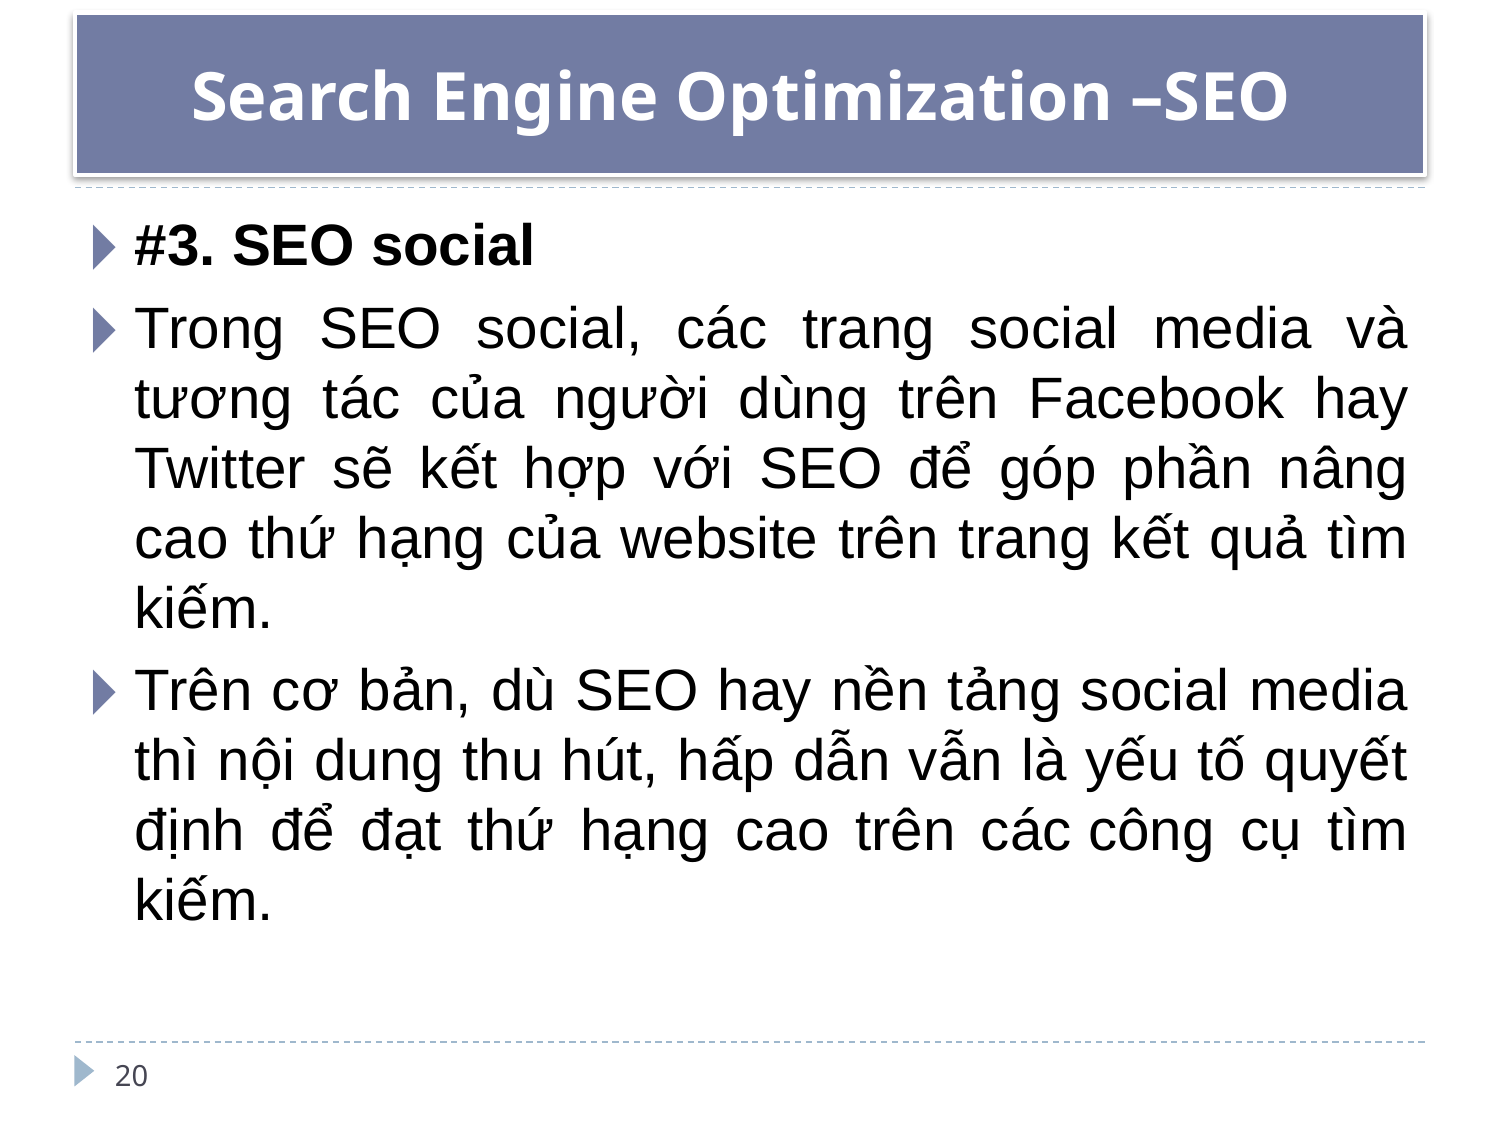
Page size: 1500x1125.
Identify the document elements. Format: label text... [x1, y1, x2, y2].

title Search Engine Optimization –SEO [75, 12, 1425, 175]
slide_number 20 [99, 1050, 425, 1110]
list #3. SEO social Trong SEO social, các trang social media và tương tác của người dùng trên Facebook hay Twitter sẽ kết hợp với SEO để góp phần nâng cao thứ hạng của website trên trang kết quả tìm kiếm. Trên cơ bản, dù SEO hay nền tảng social media thì nội dung thu hút, hấp dẫn vẫn là yếu tố quyết định để đạt thứ hạng cao trên các công cụ tìm kiếm. [75, 200, 1425, 1010]
